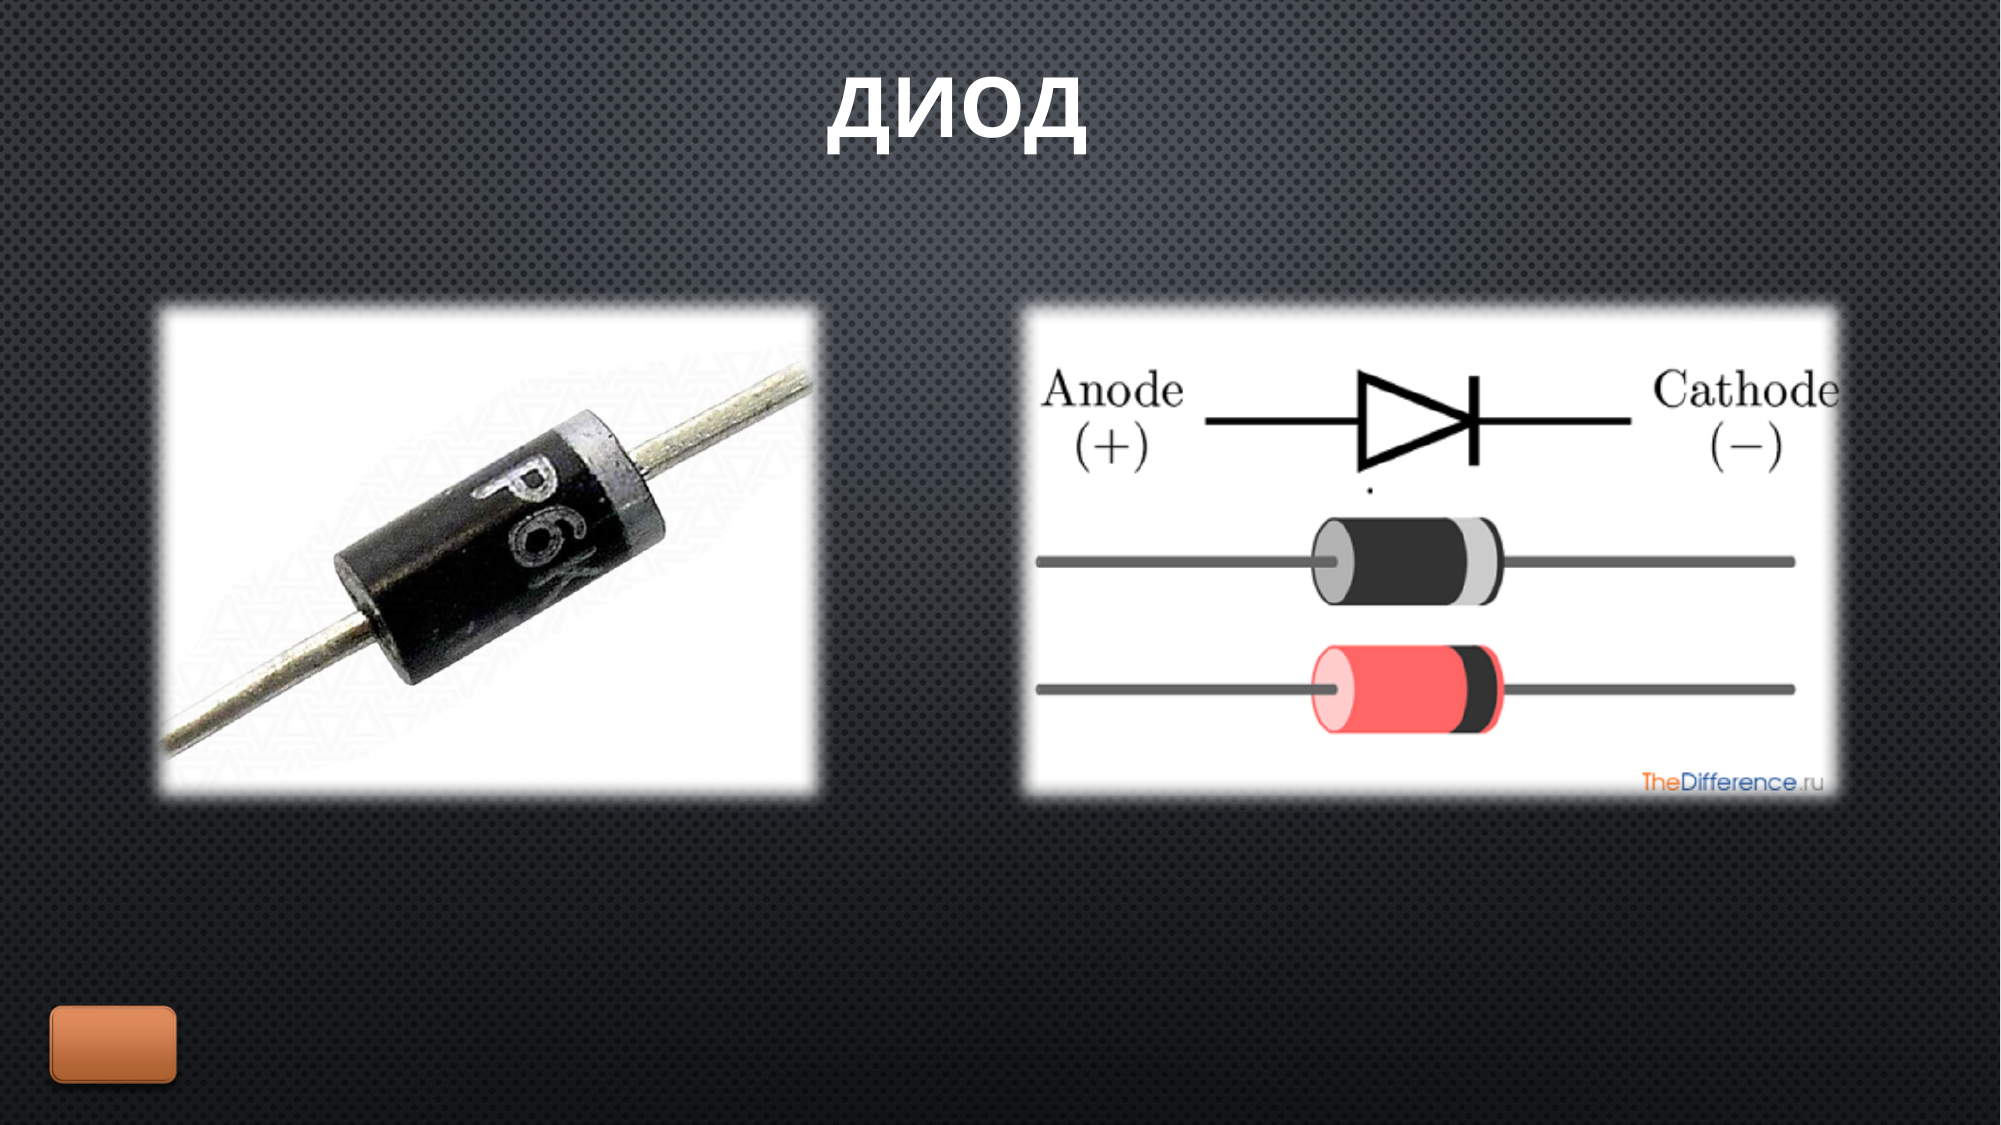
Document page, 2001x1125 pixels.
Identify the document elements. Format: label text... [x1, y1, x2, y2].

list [141, 288, 836, 813]
picture [1005, 288, 1855, 813]
title диод [812, 0, 1184, 208]
picture [38, 1001, 188, 1102]
